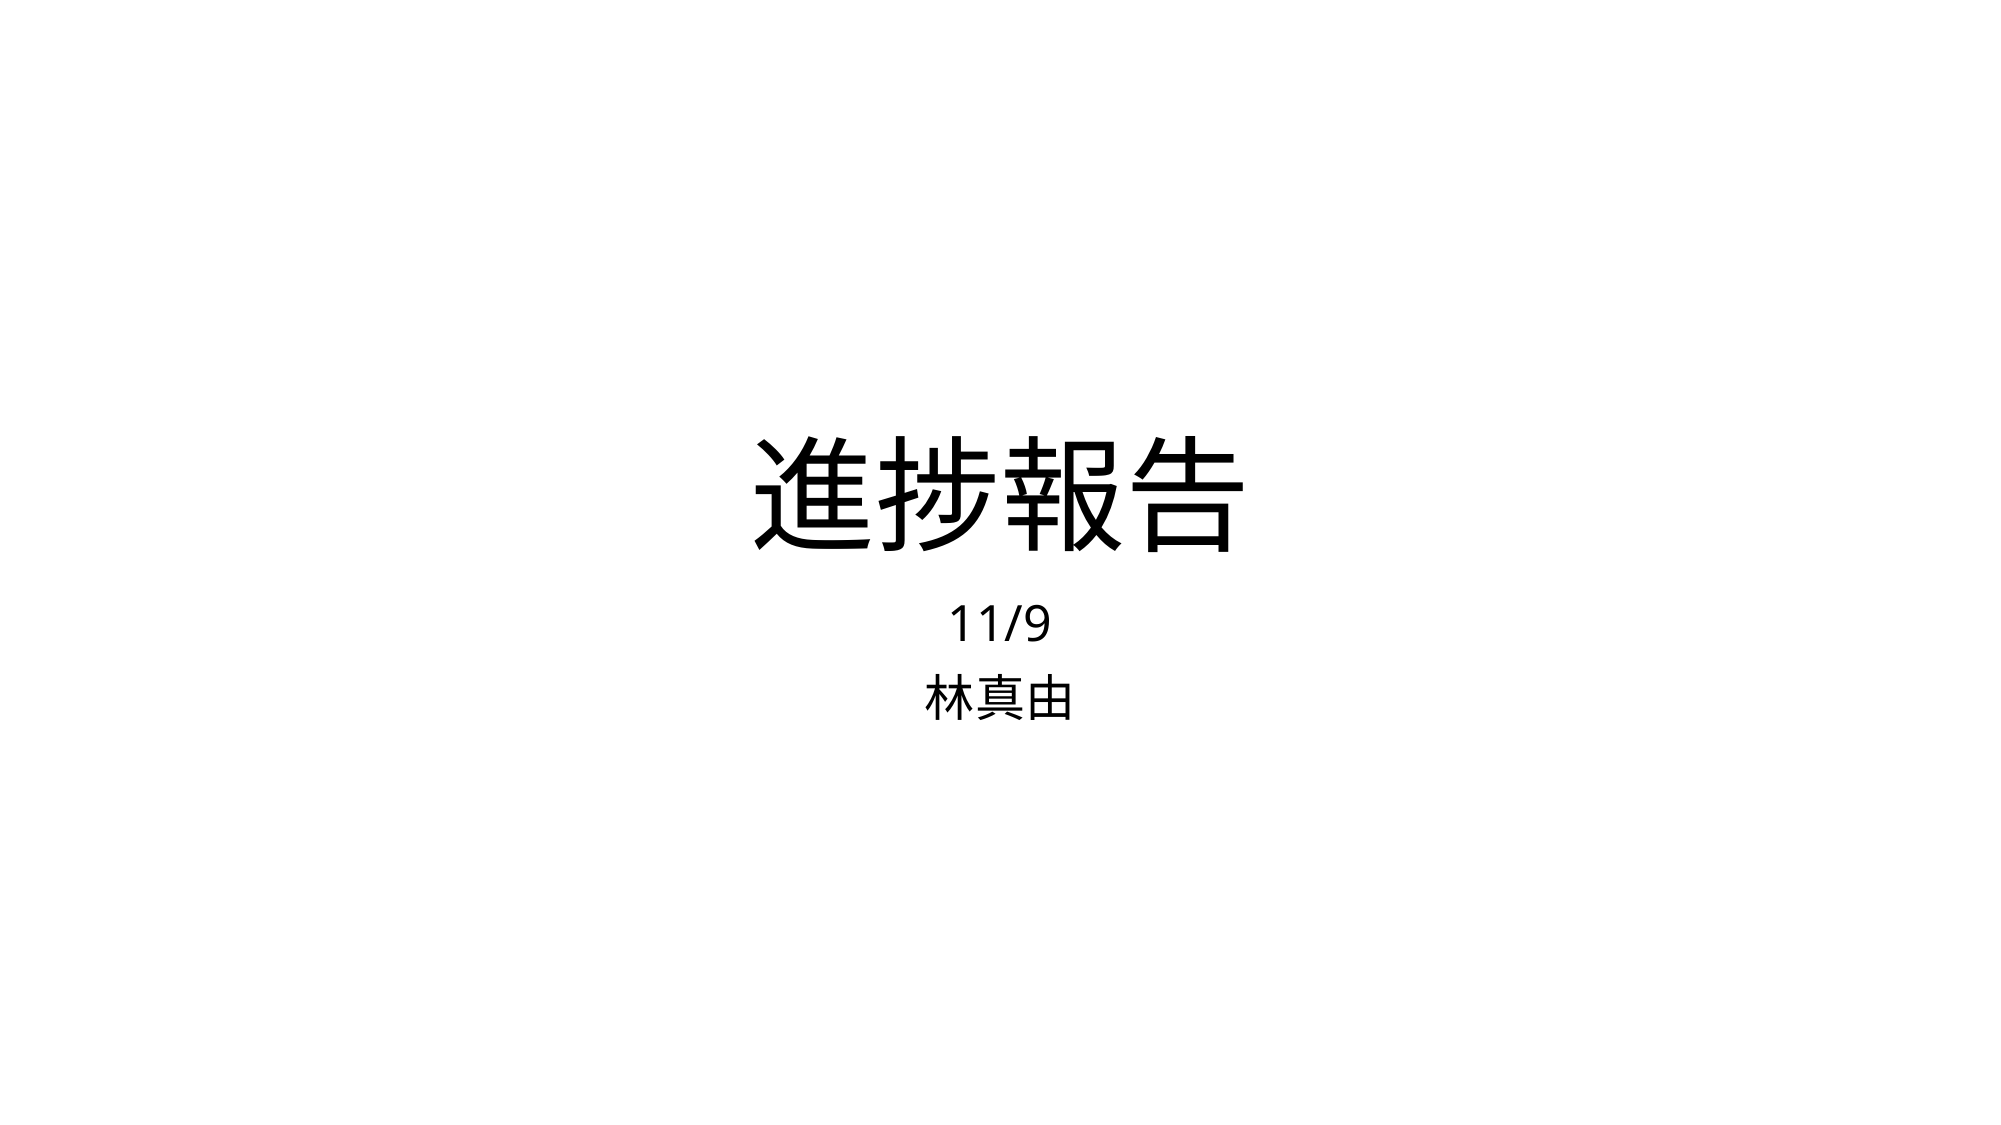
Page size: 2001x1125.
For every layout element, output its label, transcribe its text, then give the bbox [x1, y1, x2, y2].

title 進捗報告 [249, 184, 1750, 576]
subtitle 11/9 林真由 [249, 590, 1750, 863]
